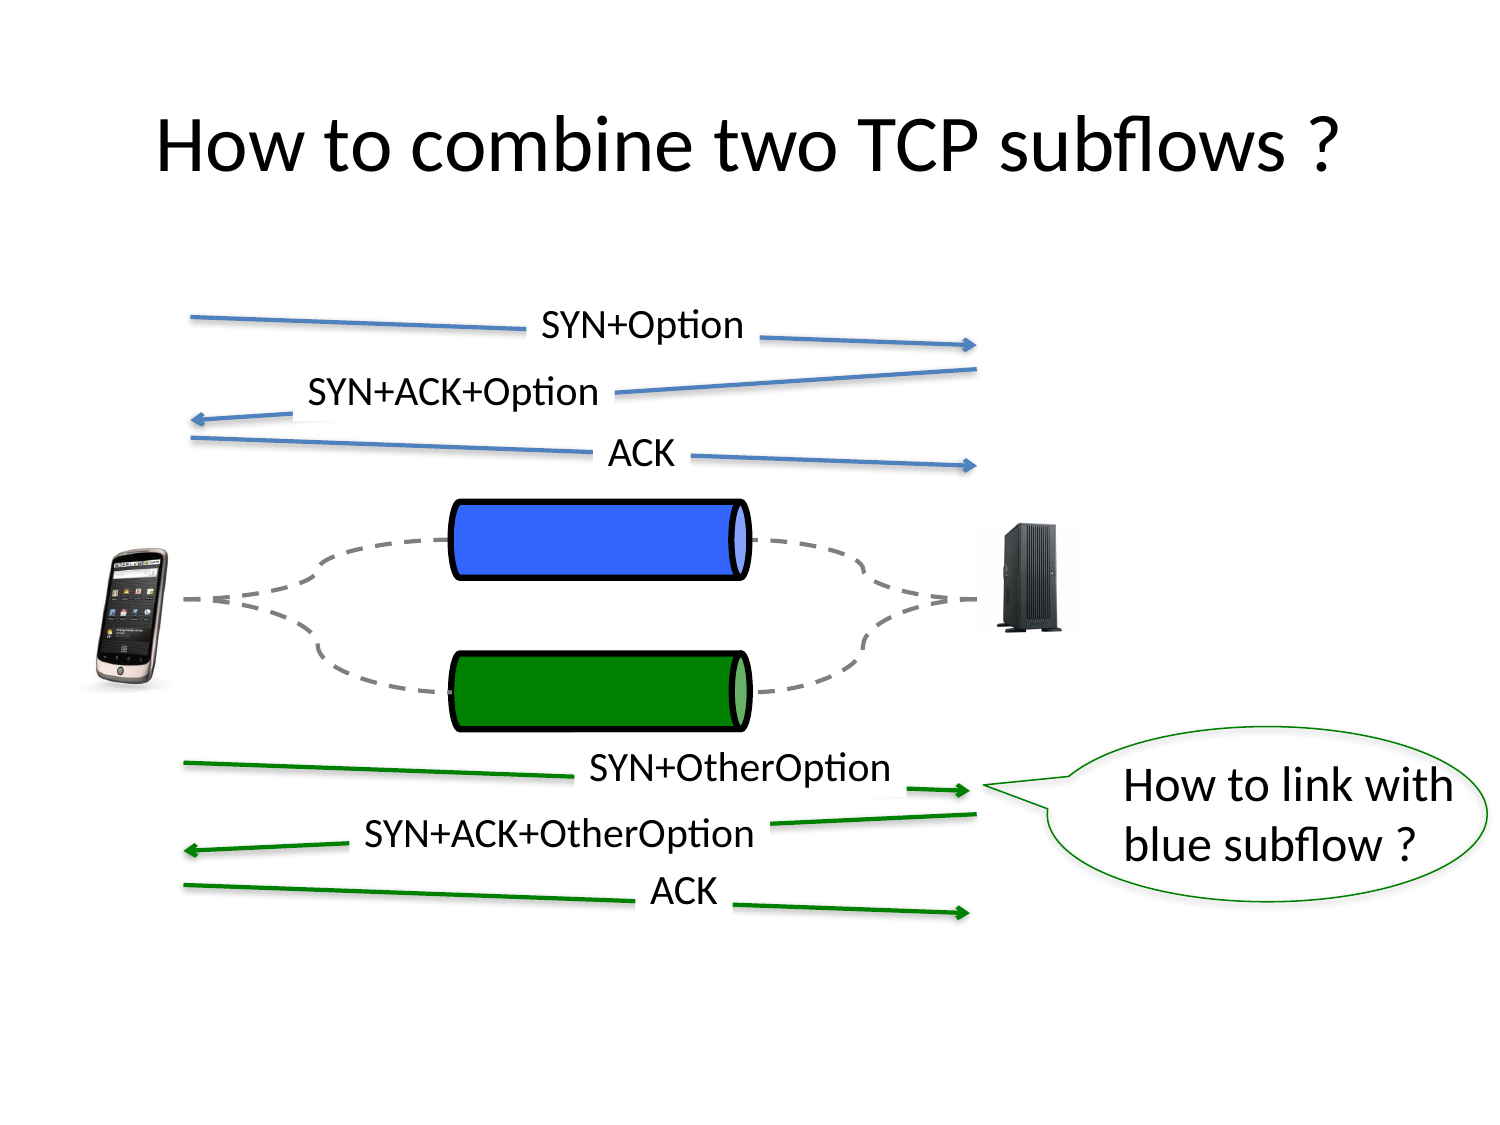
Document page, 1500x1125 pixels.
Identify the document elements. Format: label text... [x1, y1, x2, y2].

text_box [1046, 726, 1488, 903]
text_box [74, 289, 1082, 921]
title How to combine two TCP subflows ? [75, 45, 1425, 233]
